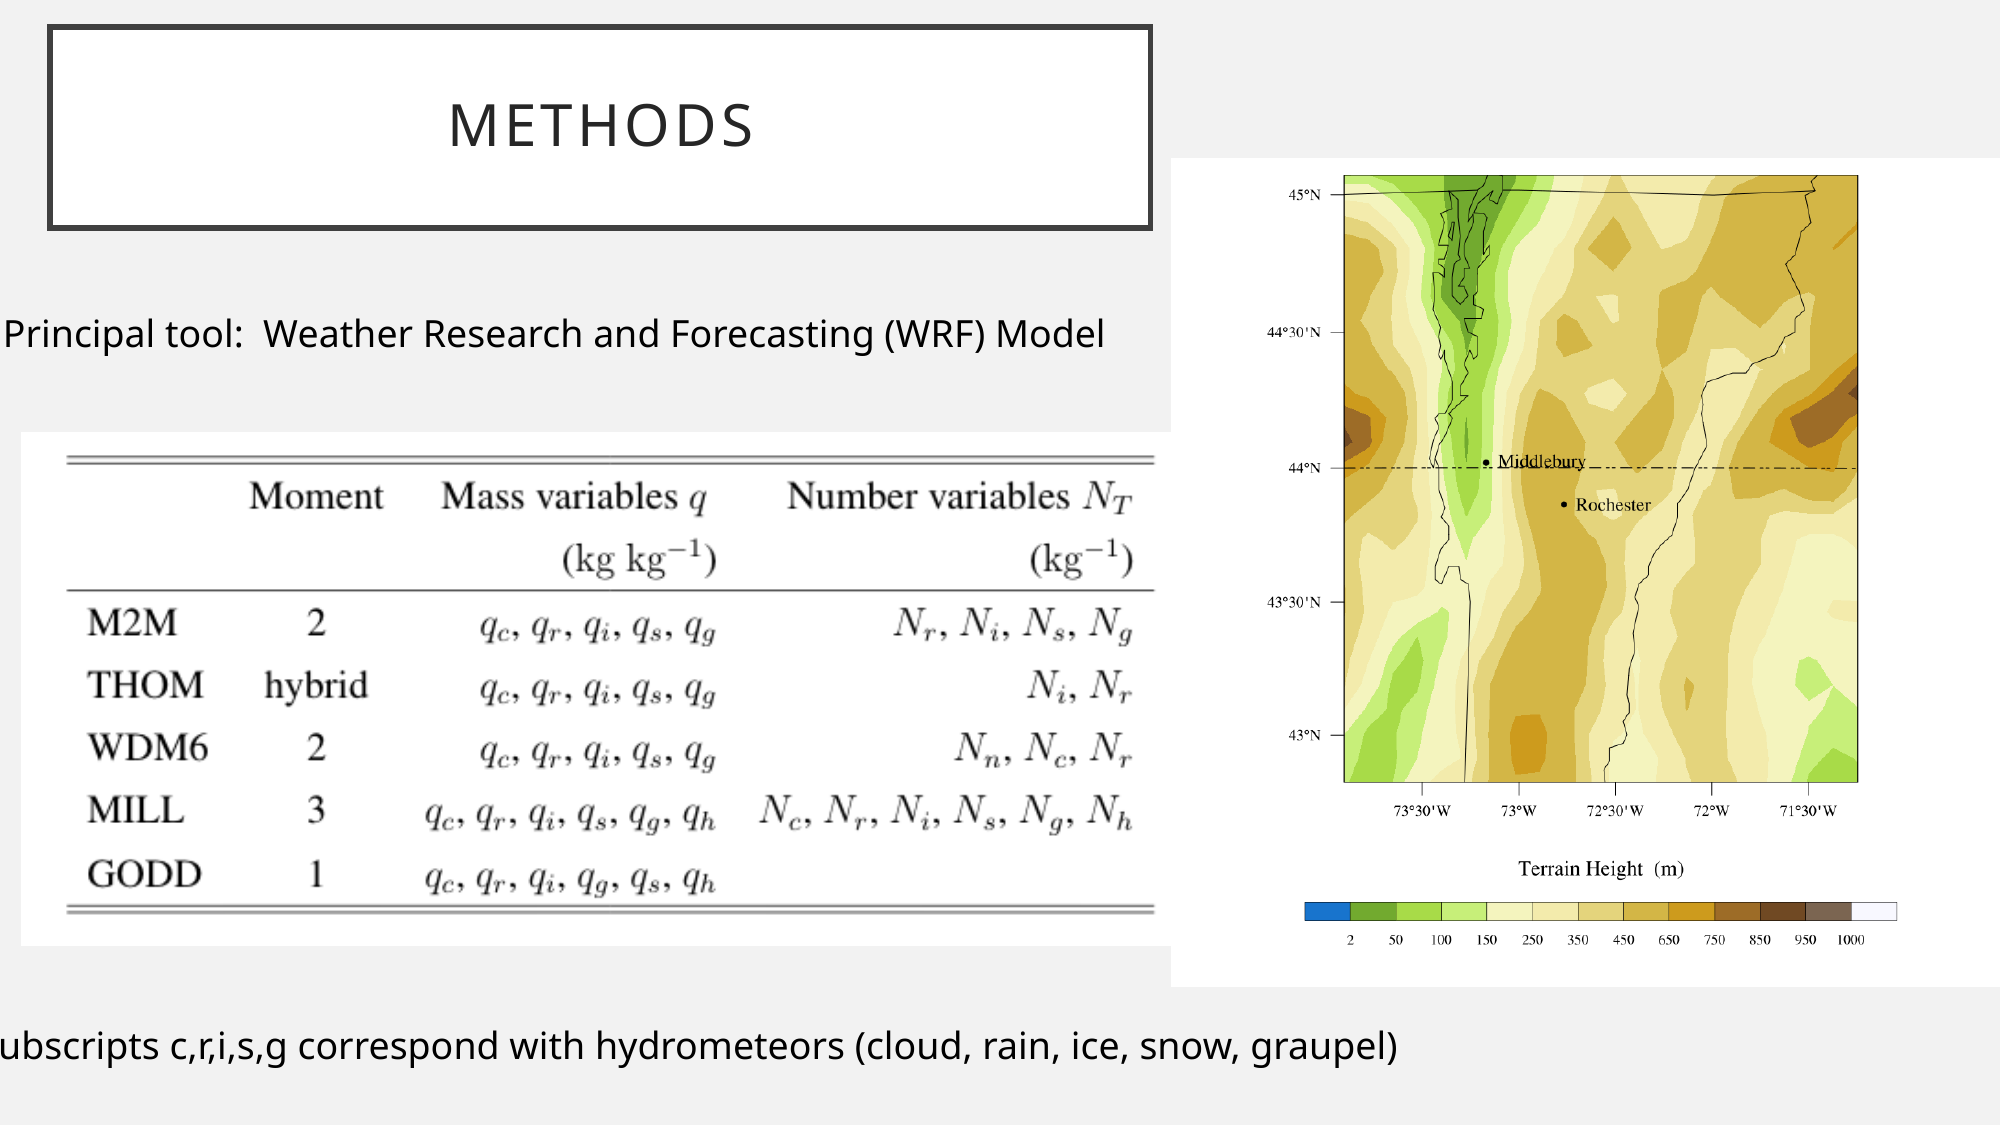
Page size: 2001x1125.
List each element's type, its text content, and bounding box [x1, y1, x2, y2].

text_box Subscripts c,r,i,s,g correspond with hydrometeors (cloud, rain, ice, snow, graupel) [0, 1014, 1414, 1075]
picture [21, 158, 2000, 987]
text_box Principal tool: Weather Research and Forecasting (WRF) Model [0, 302, 1122, 363]
title Methods [47, 24, 1153, 231]
